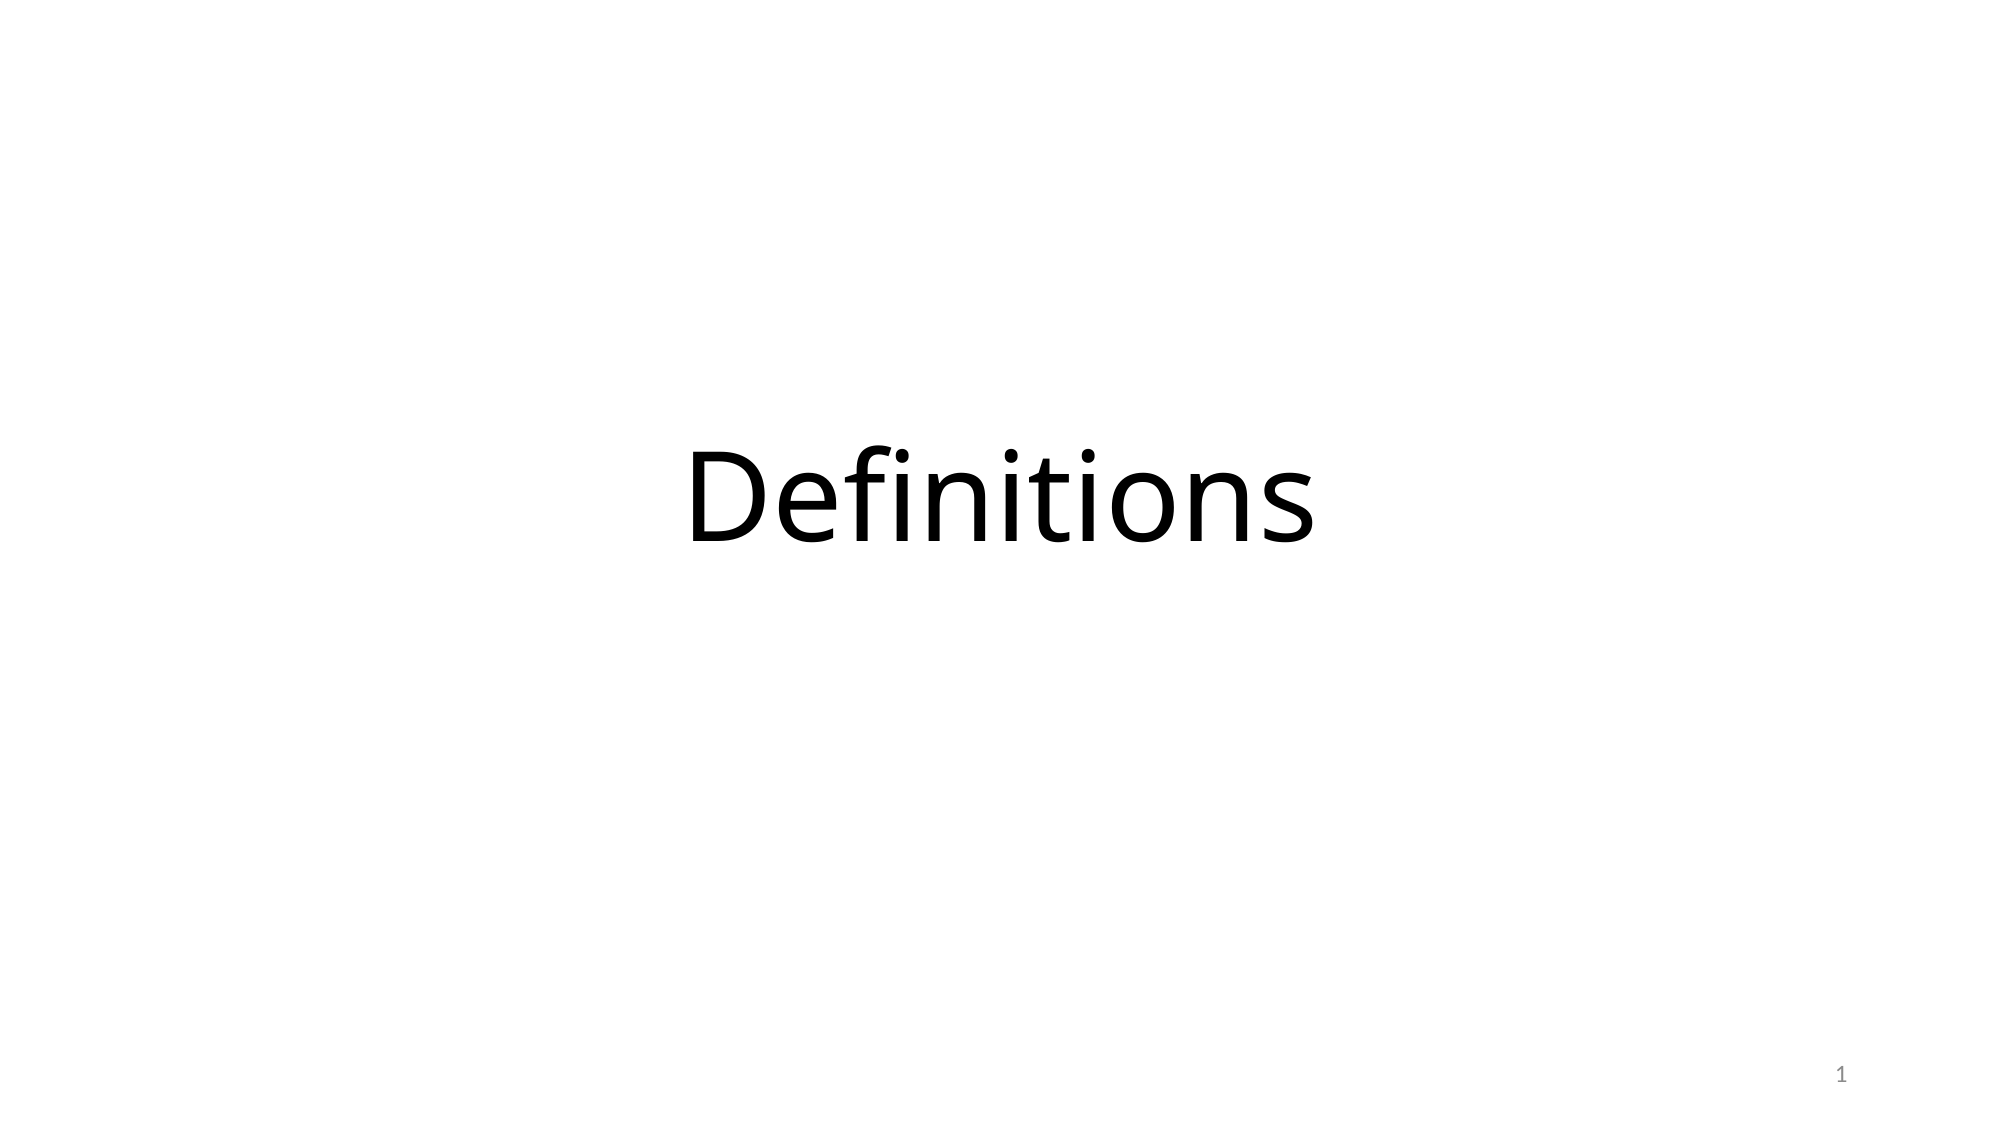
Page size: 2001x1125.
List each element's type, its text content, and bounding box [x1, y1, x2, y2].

title Definitions [249, 184, 1750, 576]
slide_number 1 [1412, 1042, 1863, 1103]
